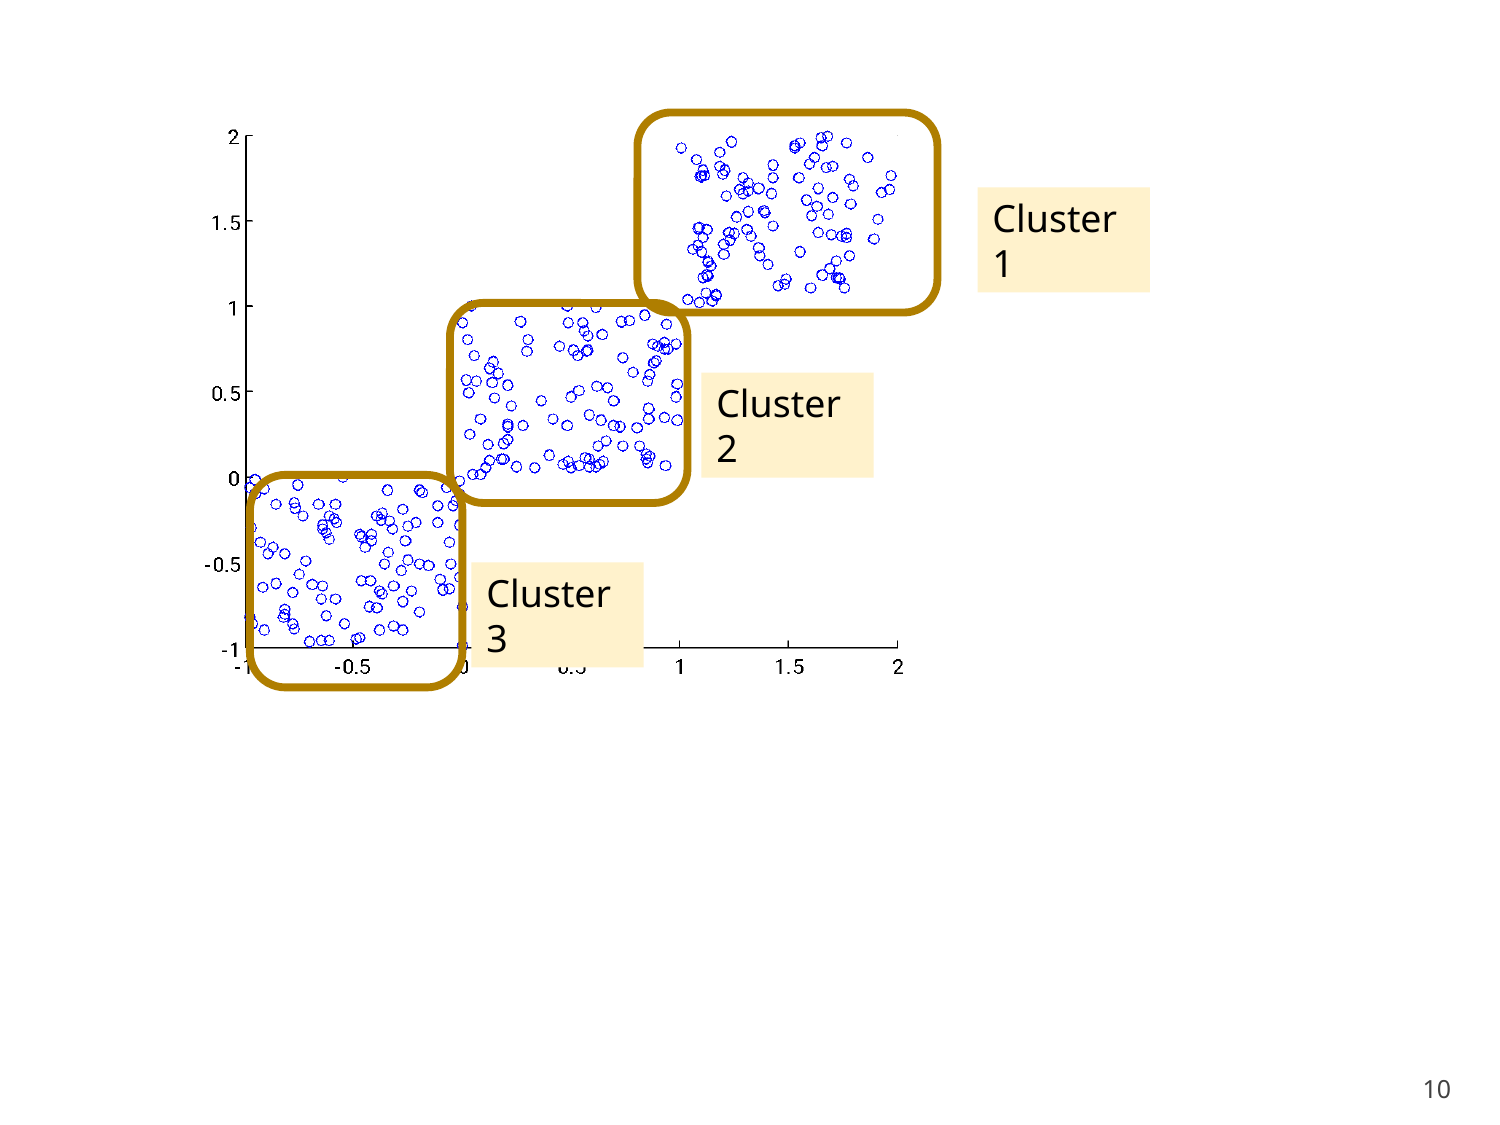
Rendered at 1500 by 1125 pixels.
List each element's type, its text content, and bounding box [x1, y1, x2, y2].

text_box Cluster 1 [982, 187, 1150, 293]
slide_number ‹#› [1345, 1062, 1467, 1108]
picture [137, 87, 978, 718]
